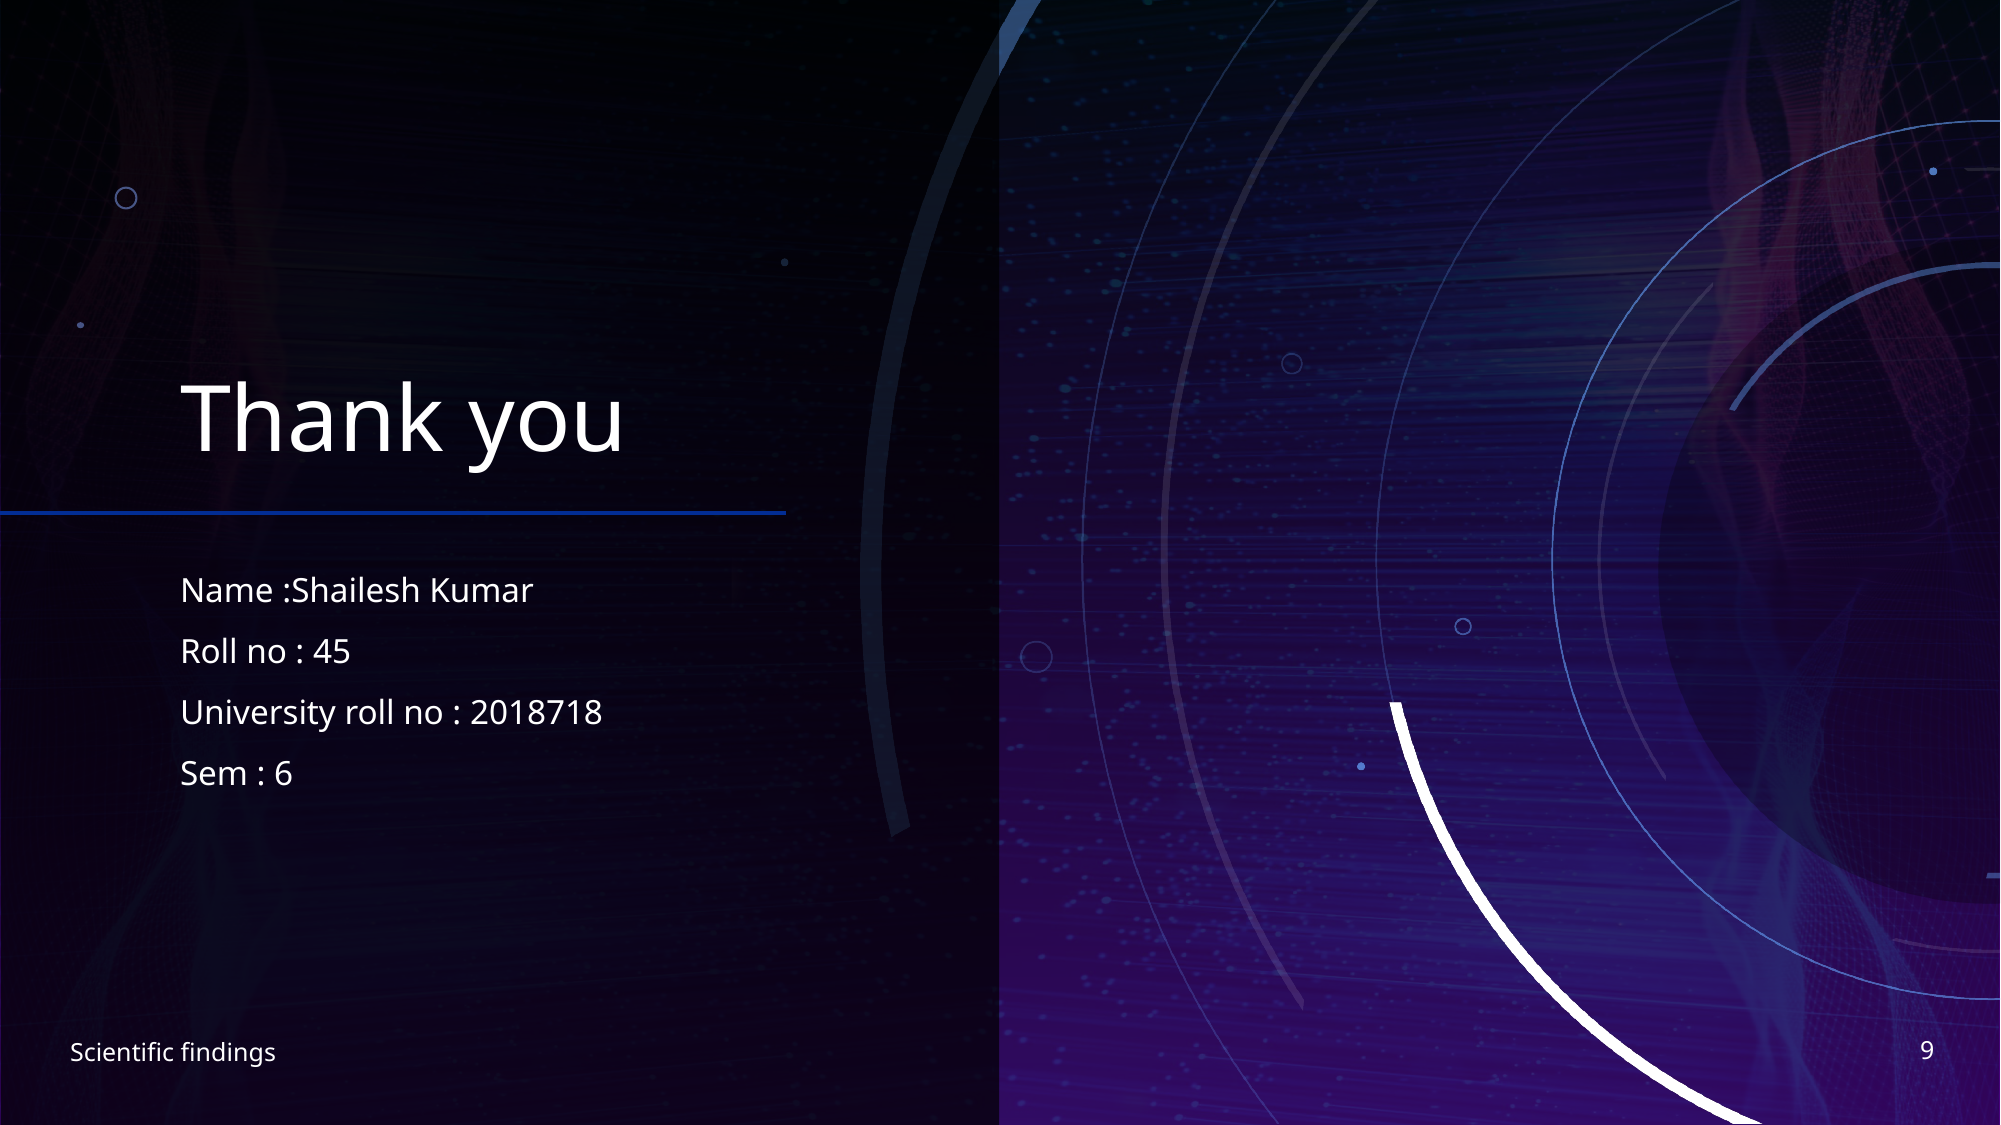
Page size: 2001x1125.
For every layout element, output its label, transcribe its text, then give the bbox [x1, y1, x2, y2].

slide_number 9 [1499, 1021, 1950, 1082]
picture [731, 0, 2001, 1124]
list Name :Shailesh Kumar Roll no : 45 University roll no : 2018718 Sem : 6 [165, 562, 784, 992]
title Thank you [165, 256, 784, 480]
footer Scientific findings [55, 1023, 731, 1084]
